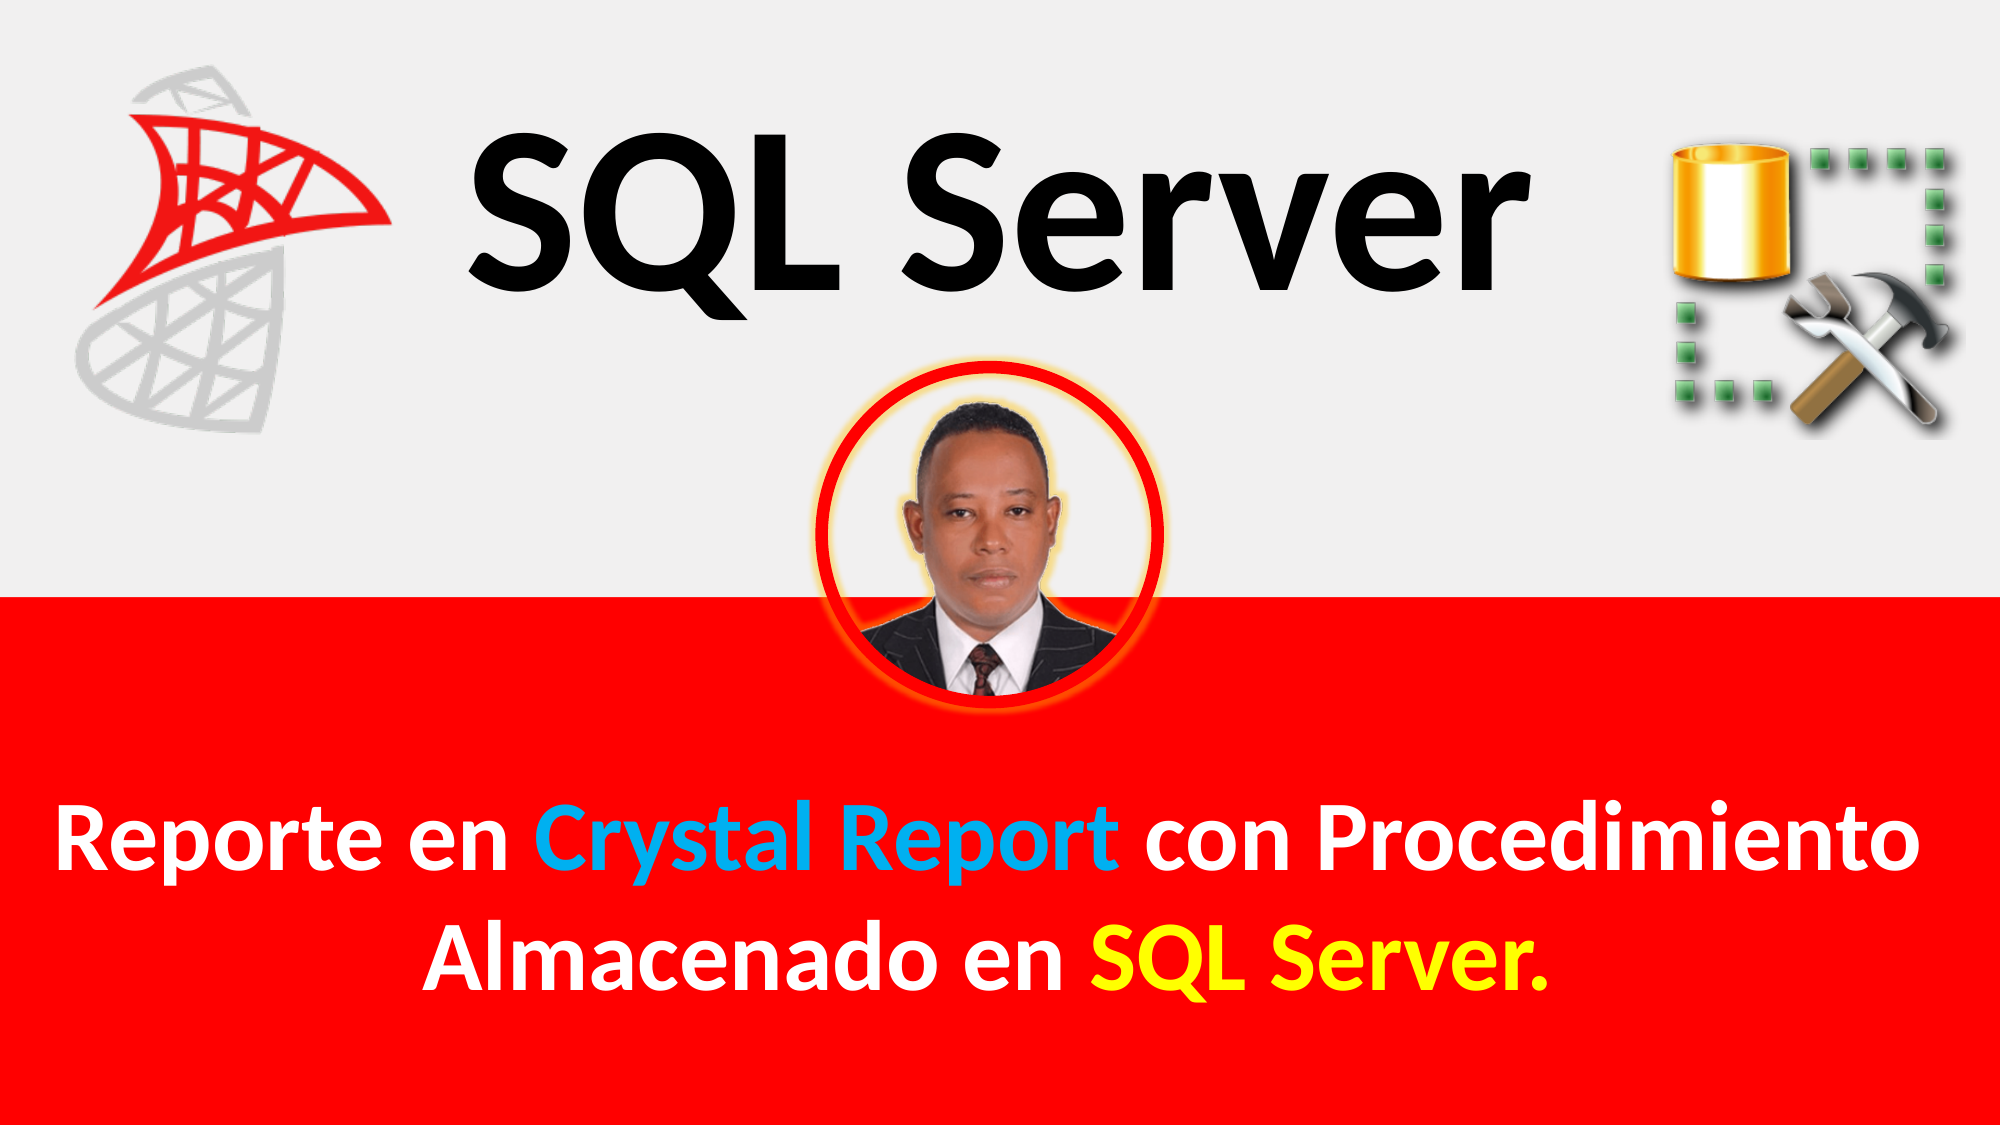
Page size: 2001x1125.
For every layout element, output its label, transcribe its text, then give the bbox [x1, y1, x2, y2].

picture [1660, 134, 1966, 440]
picture [33, 49, 434, 450]
text_box Reporte en Crystal Report con Procedimiento Almacenado en SQL Server. [22, 762, 1955, 1018]
text_box SQL Server [367, 43, 1633, 347]
text_box [0, 0, 2000, 598]
picture [821, 367, 1158, 703]
